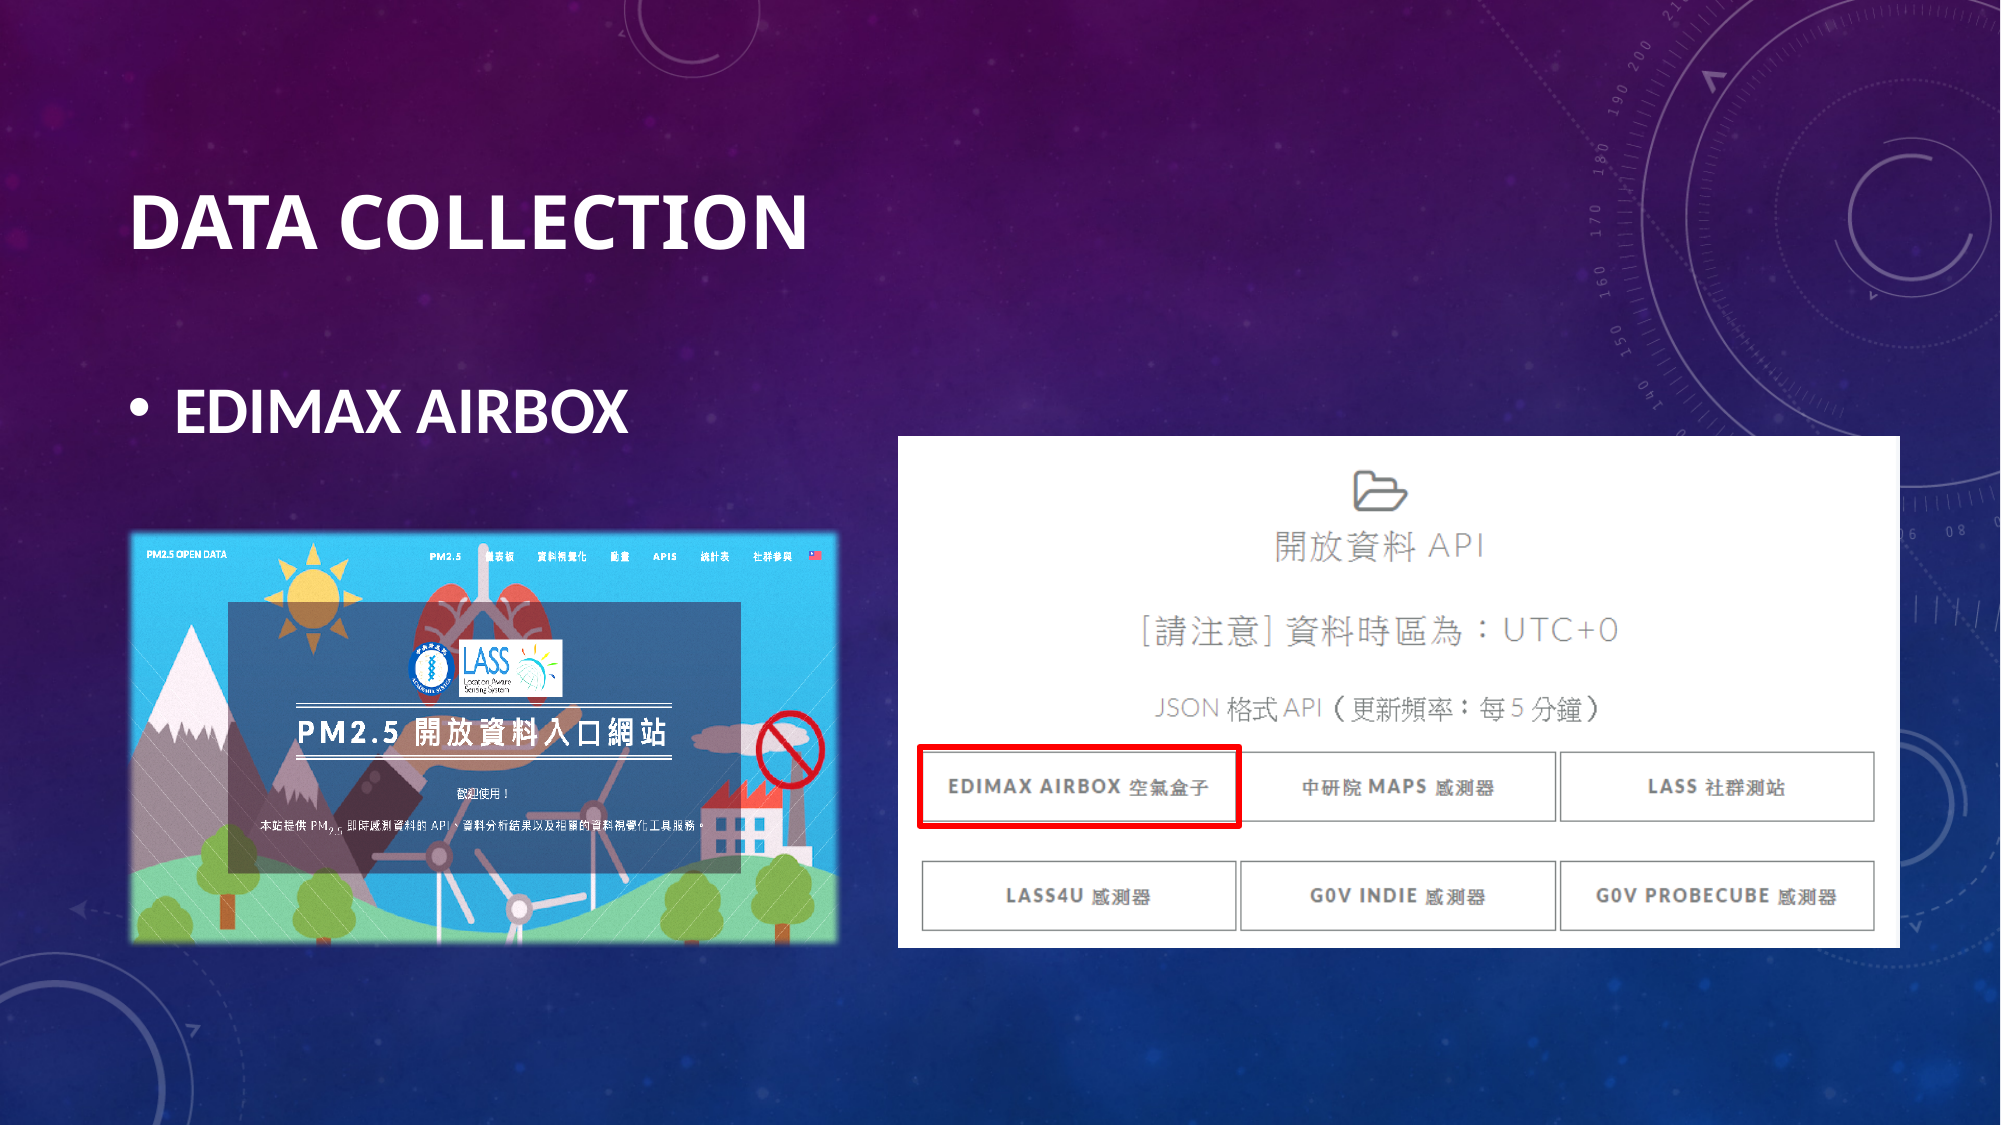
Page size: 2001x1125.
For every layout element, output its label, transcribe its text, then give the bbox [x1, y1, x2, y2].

picture [0, 0, 2001, 1125]
title Data Collection [112, 99, 1775, 327]
list EDIMAX AIRBOX [112, 327, 1775, 991]
